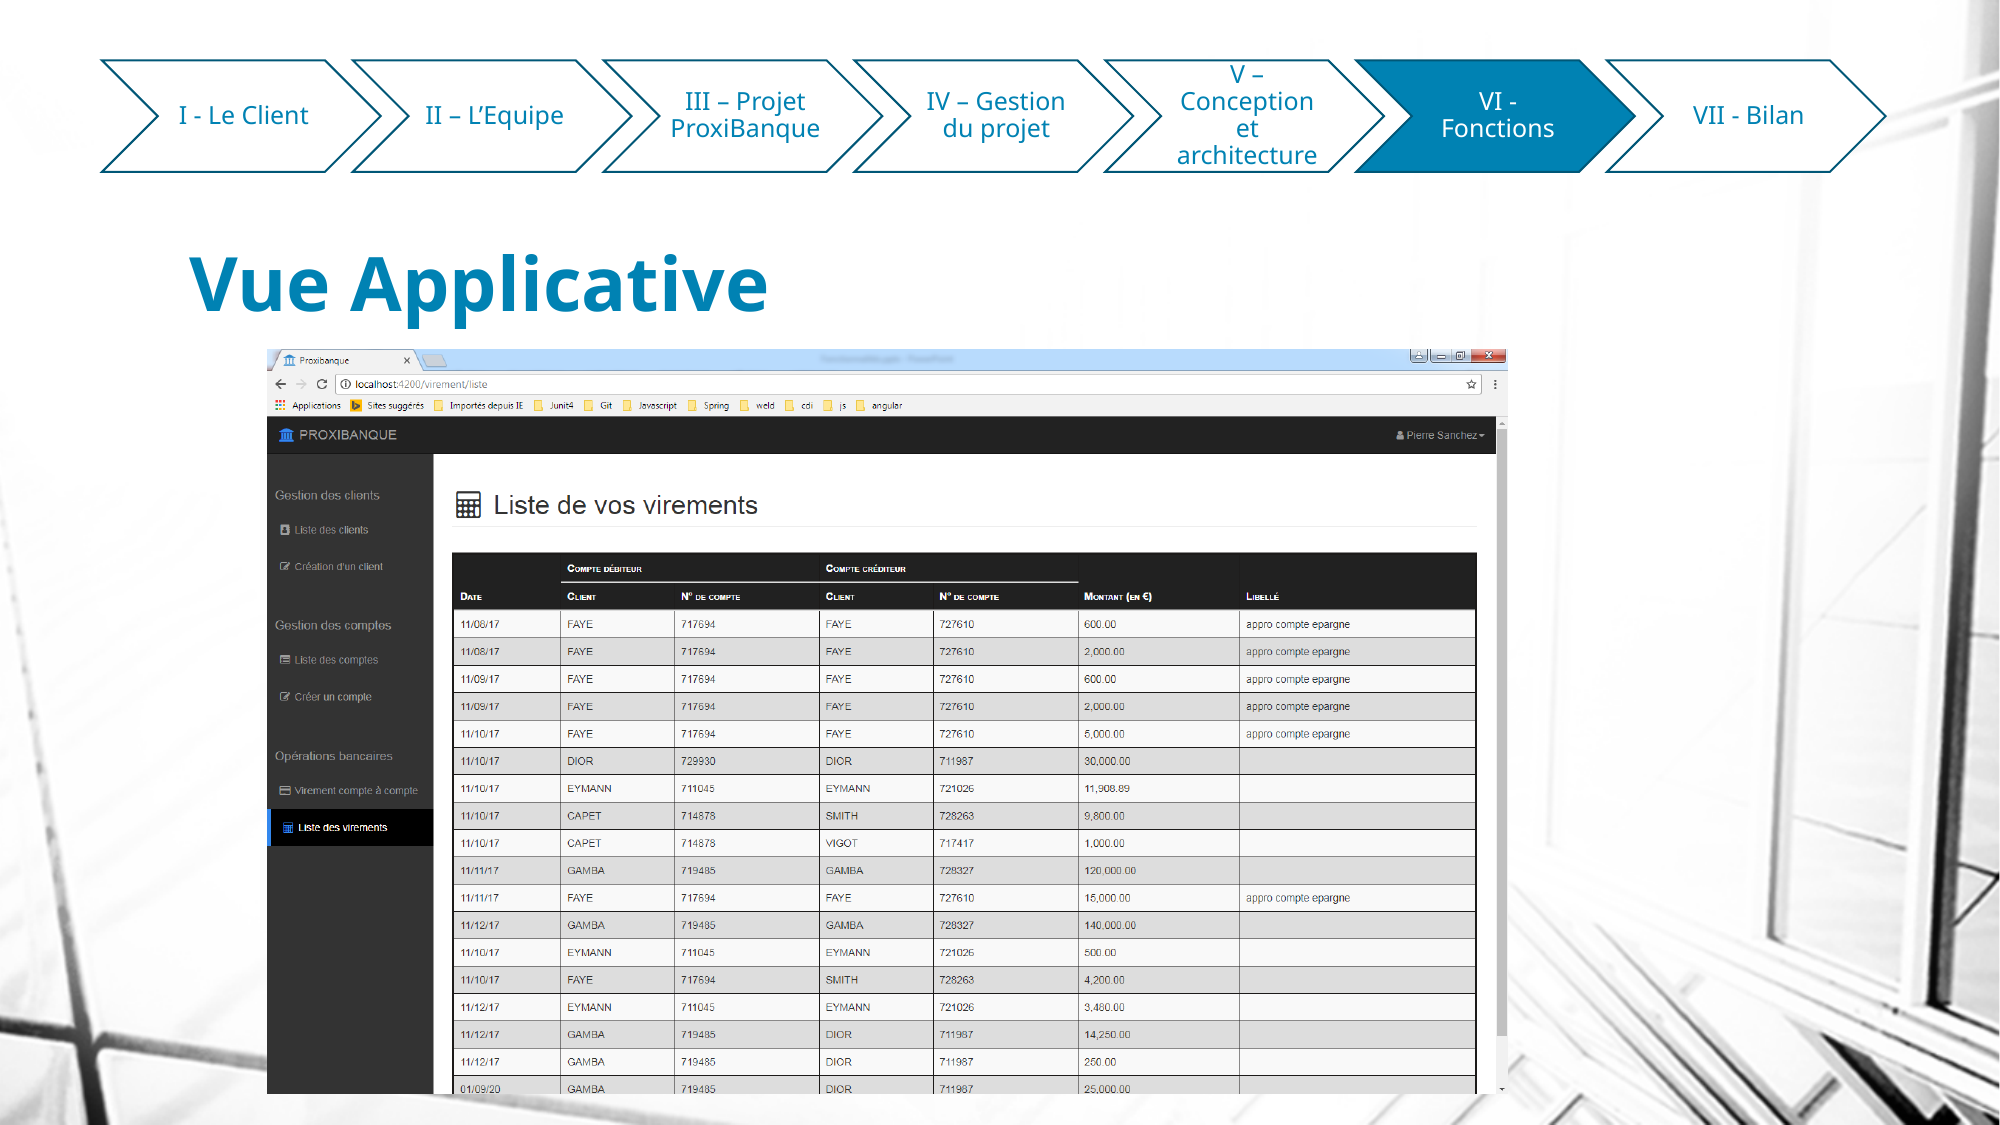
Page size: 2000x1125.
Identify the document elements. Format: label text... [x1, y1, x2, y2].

picture [0, 0, 2000, 1125]
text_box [101, 3, 1886, 229]
title Vue Applicative [174, 229, 1600, 334]
